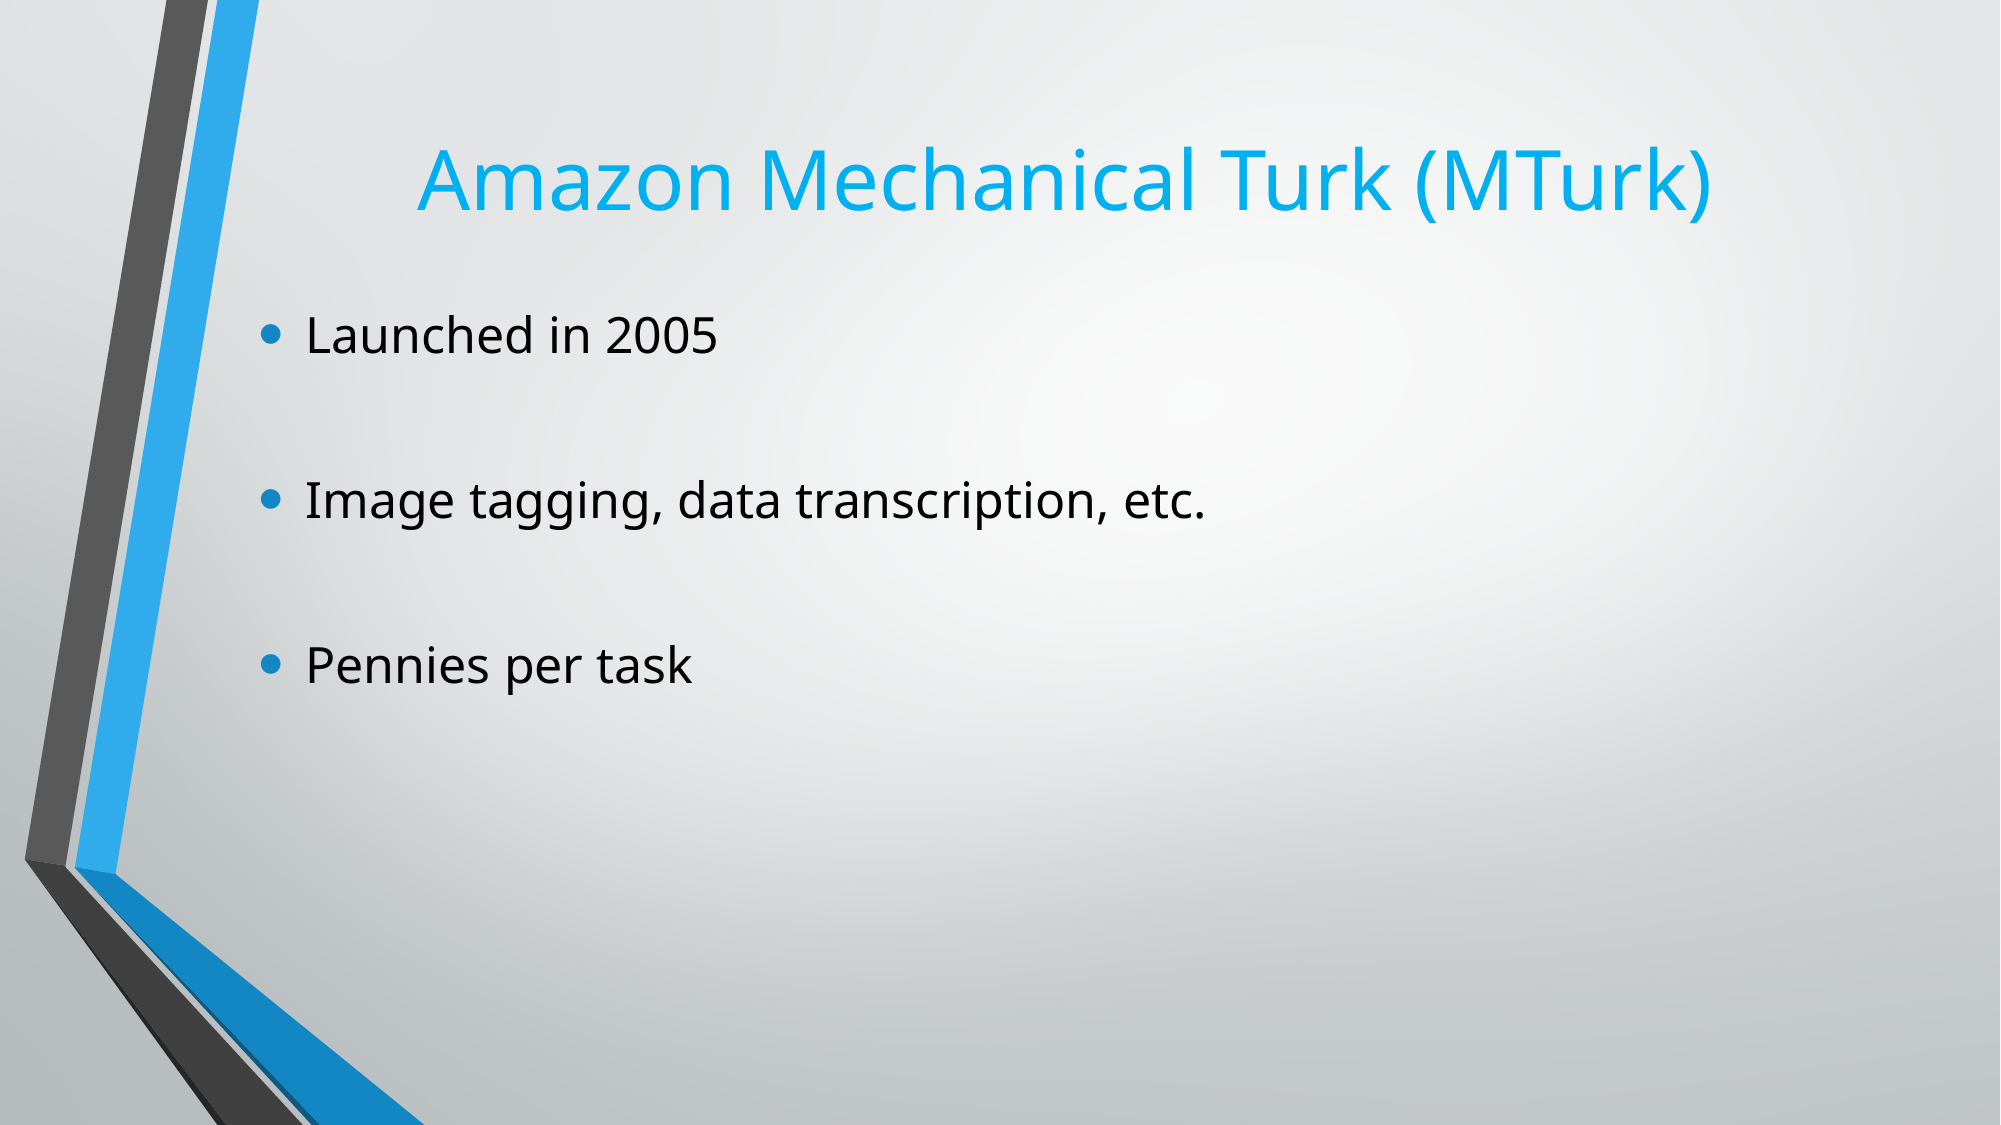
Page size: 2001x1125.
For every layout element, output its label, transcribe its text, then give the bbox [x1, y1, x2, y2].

title Amazon Mechanical Turk (MTurk) [243, 112, 1887, 242]
list Launched in 2005 Image tagging, data transcription, etc. Pennies per task [243, 242, 1887, 755]
